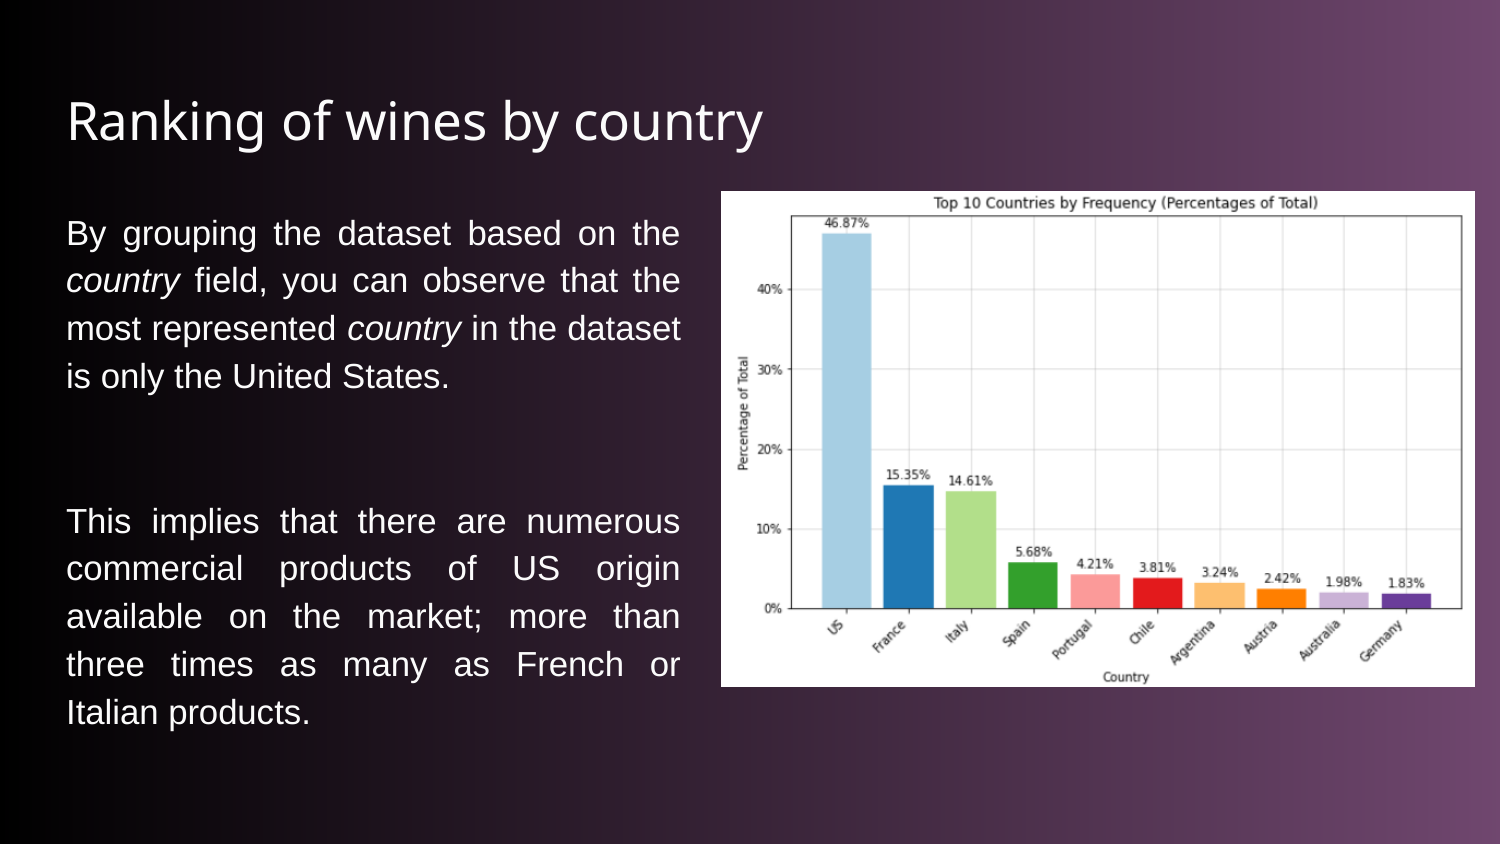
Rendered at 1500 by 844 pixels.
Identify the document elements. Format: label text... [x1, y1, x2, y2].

picture [721, 191, 1476, 687]
title Ranking of wines by country [51, 72, 1449, 167]
list By grouping the dataset based on the country field, you can observe that the most represented country in the dataset is only the United States. This implies that there are numerous commercial products of US origin available on the market; more than three times as many as French or Italian products. [51, 189, 697, 750]
